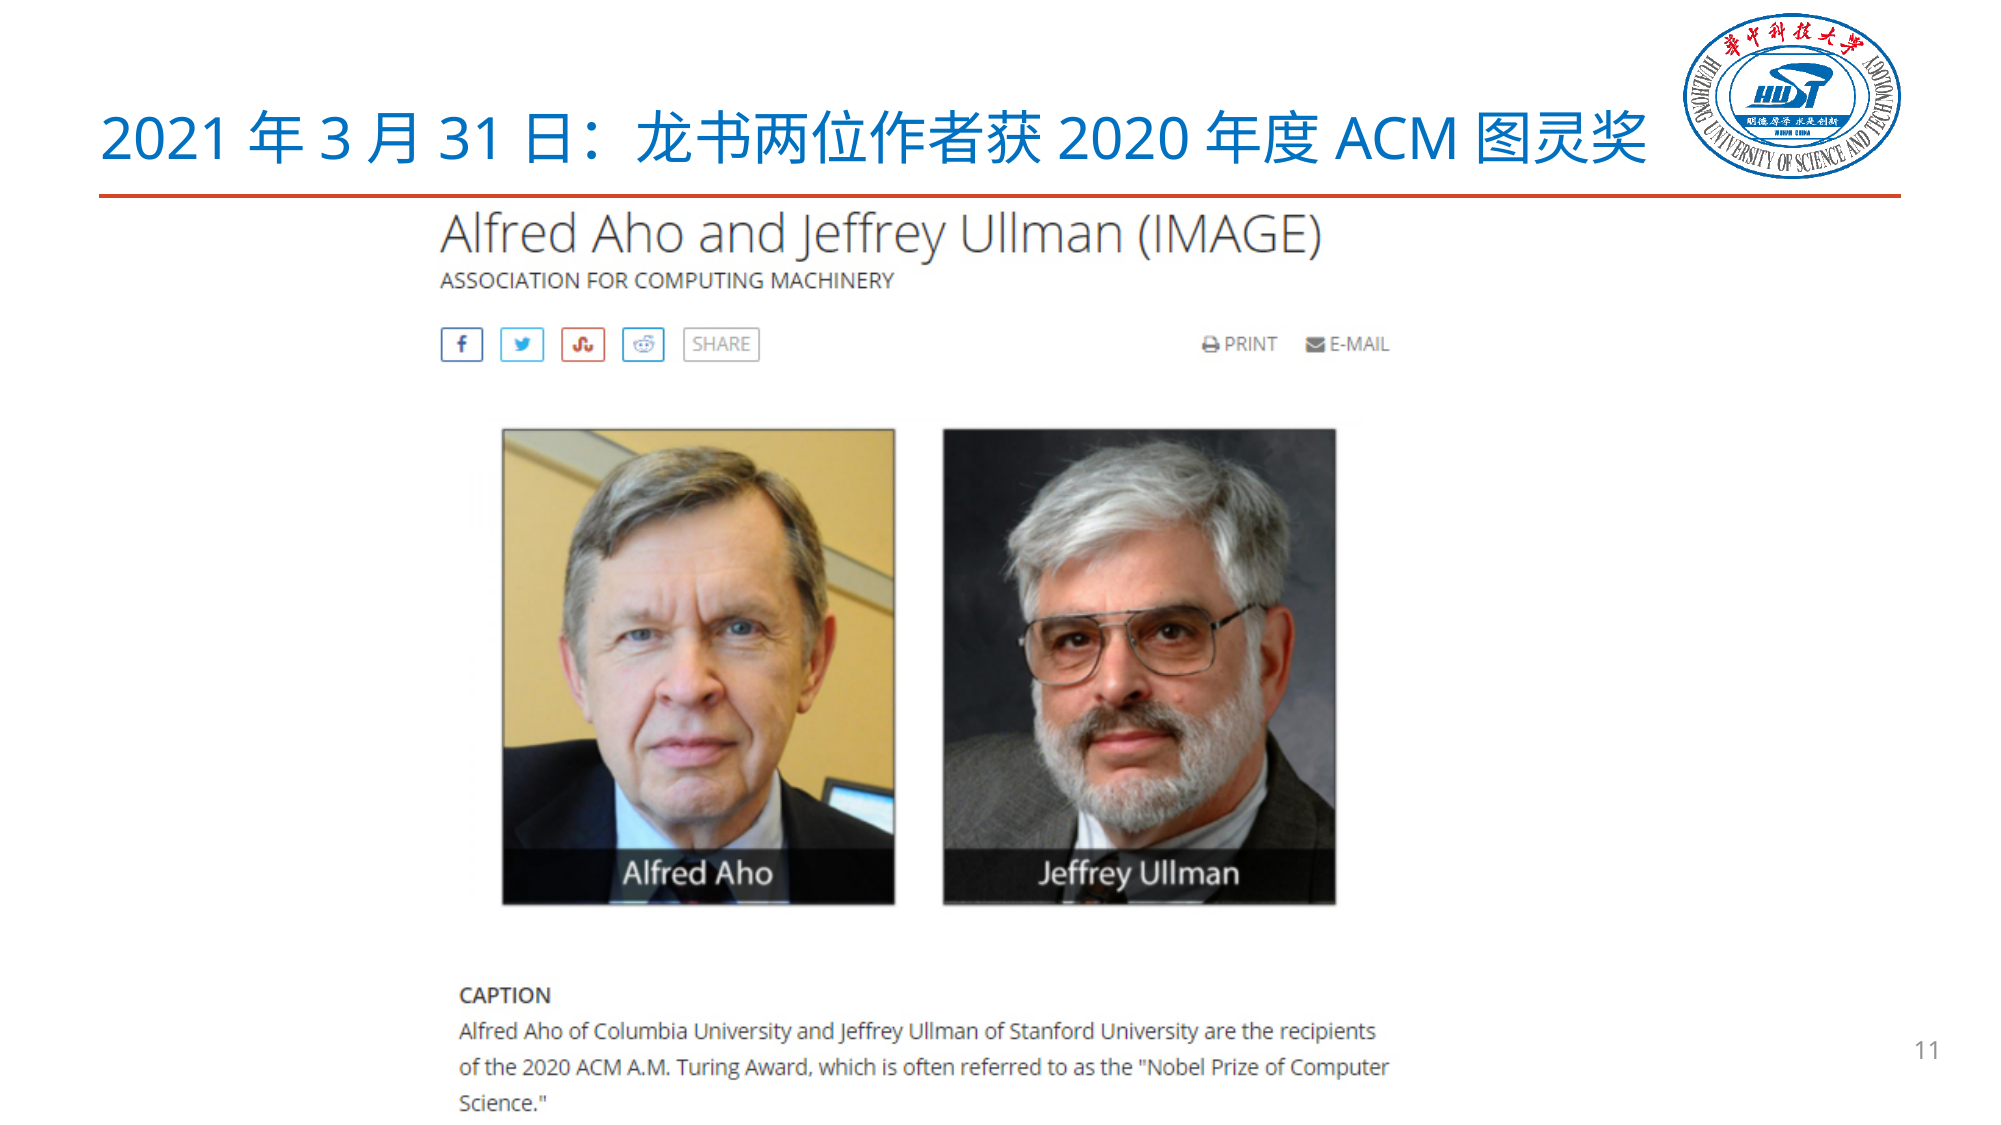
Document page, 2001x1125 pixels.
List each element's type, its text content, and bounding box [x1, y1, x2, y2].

slide_number 11 [1409, 1036, 1957, 1097]
picture [1683, 13, 1901, 179]
title 2021年3月31日：龙书两位作者获2020年度ACM图灵奖 [85, 73, 1669, 179]
picture [424, 201, 1409, 1125]
